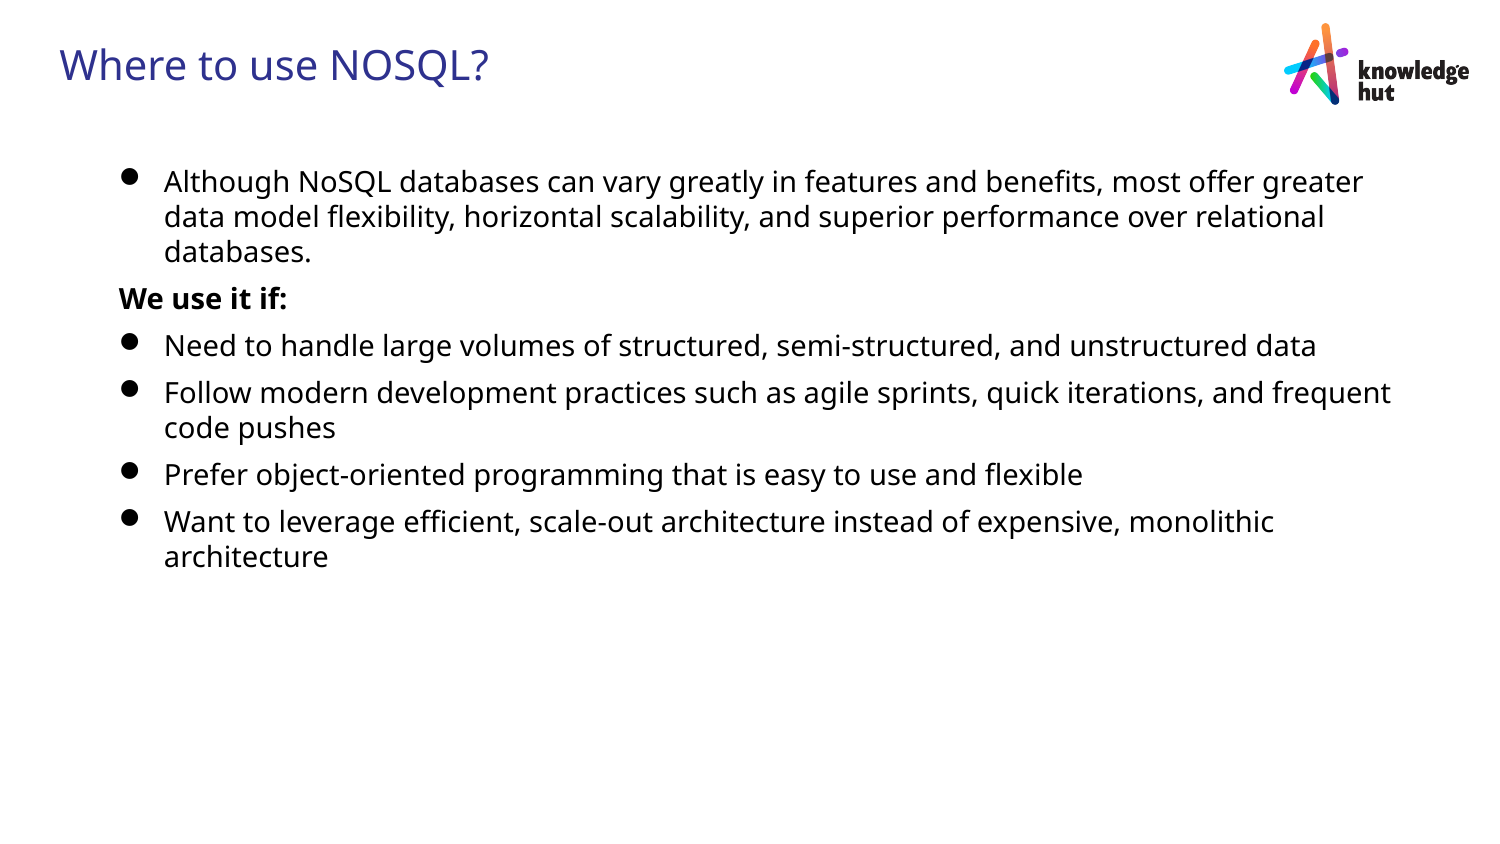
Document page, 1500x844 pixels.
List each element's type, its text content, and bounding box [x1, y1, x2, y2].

picture [1284, 23, 1469, 105]
title Where to use NOSQL? [44, 23, 1348, 100]
text_box Although NoSQL databases can vary greatly in features and benefits, most offer greater data model flexibility, horizontal scalability, and superior performance over relational databases. We use it if: Need to handle large volumes of structured, semi-structured, and unstructured data Follow modern development practices such as agile sprints, quick iterations, and frequent code pushes Prefer object-oriented programming that is easy to use and flexible Want to leverage efficient, scale-out architecture instead of expensive, monolithic architecture [104, 156, 1407, 629]
